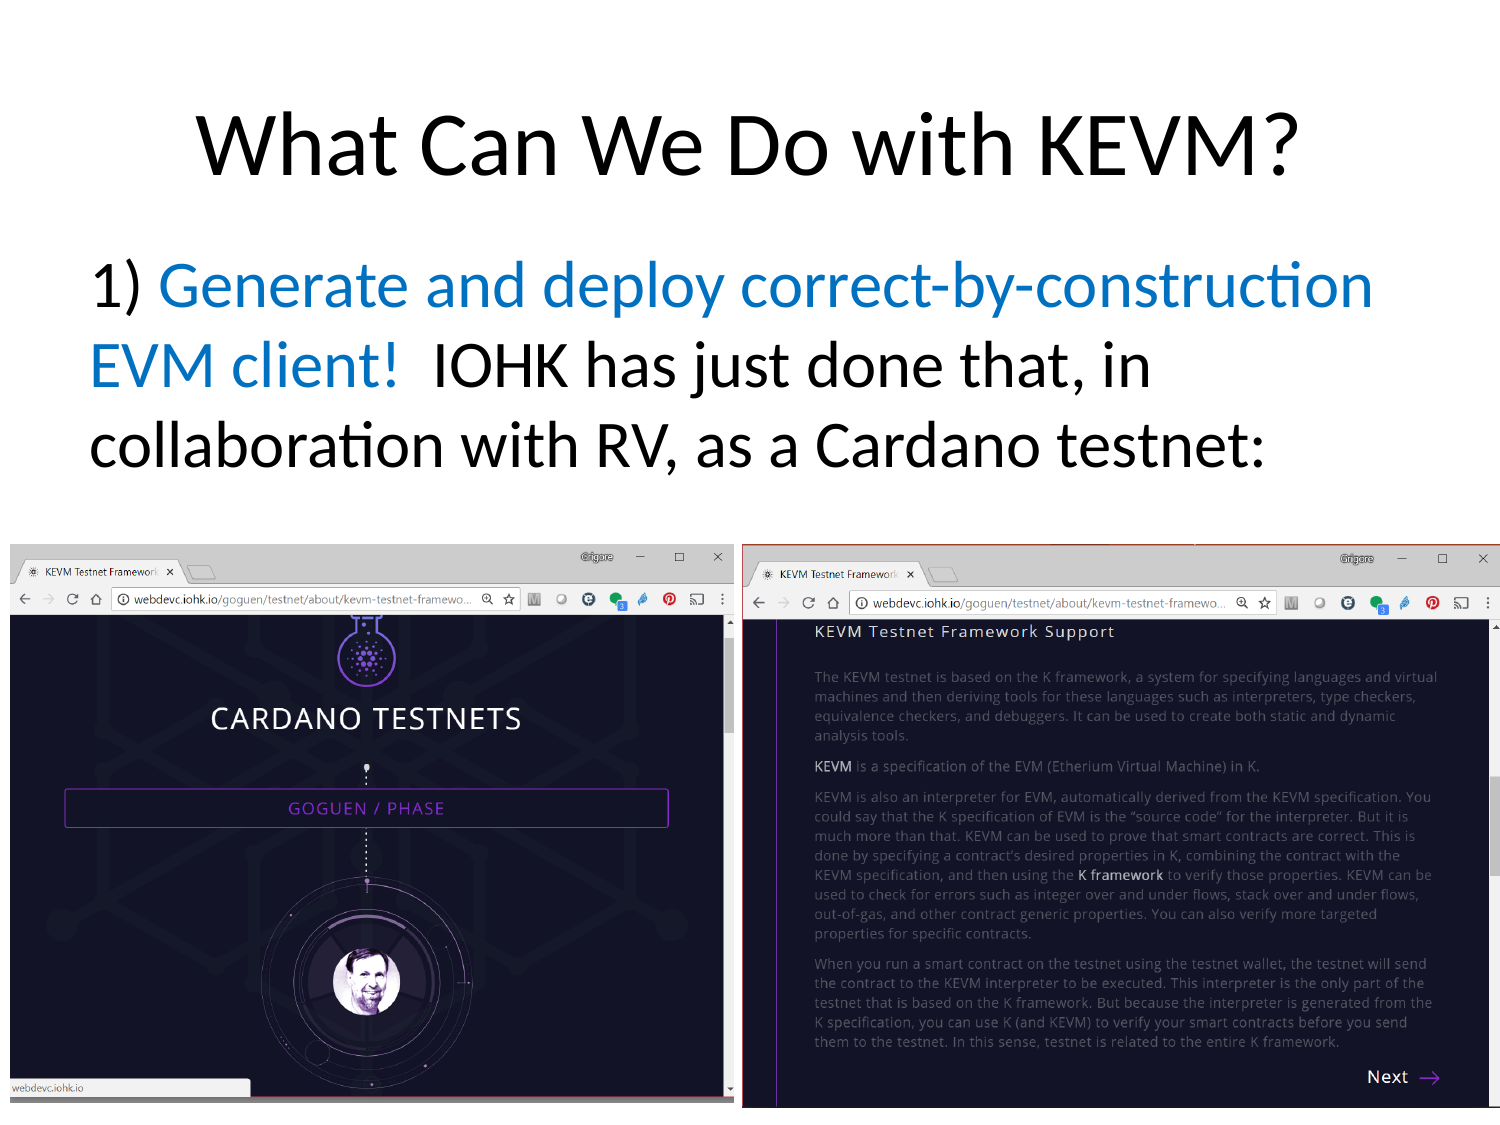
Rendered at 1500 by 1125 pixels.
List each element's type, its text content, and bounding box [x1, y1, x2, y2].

picture [10, 544, 734, 1103]
list 1) Generate and deploy correct-by-construction EVM client! IOHK has just done that, in collaboration with RV, as a Cardano testnet: [74, 233, 1425, 500]
title What Can We Do with KEVM? [75, 45, 1425, 233]
picture [742, 544, 1500, 1108]
